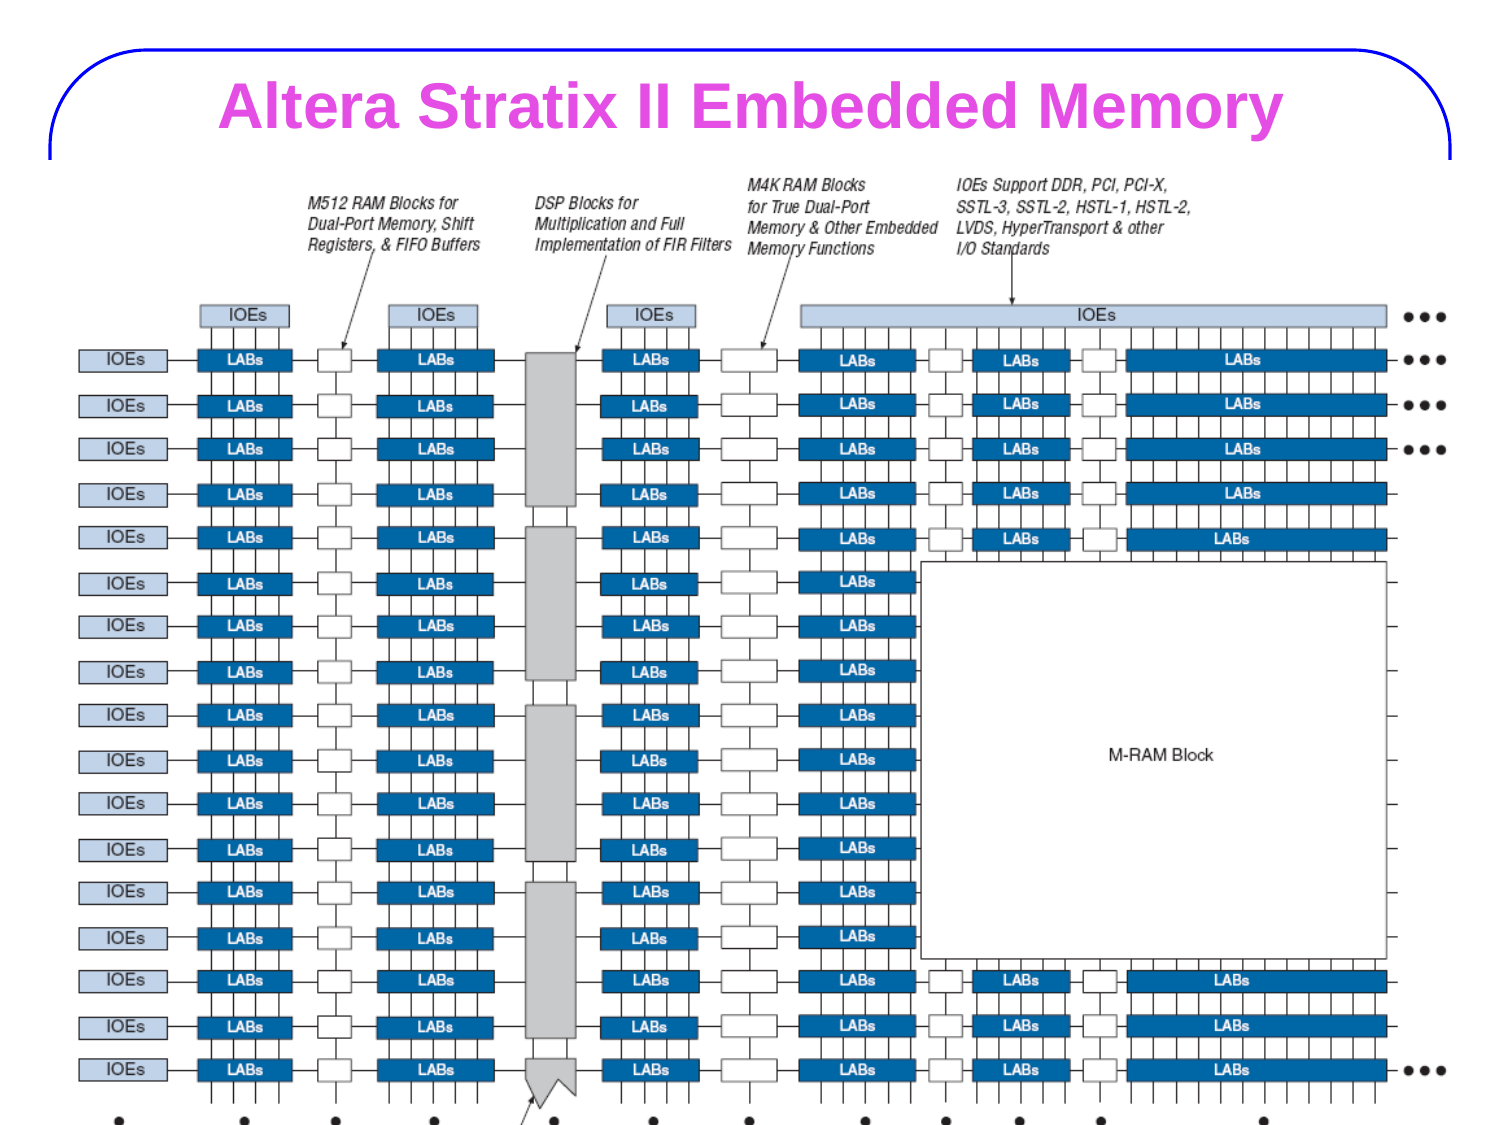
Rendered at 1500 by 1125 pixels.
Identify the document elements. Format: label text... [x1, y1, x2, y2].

picture [40, 160, 1479, 1125]
title Altera Stratix II Embedded Memory [113, 66, 1389, 140]
